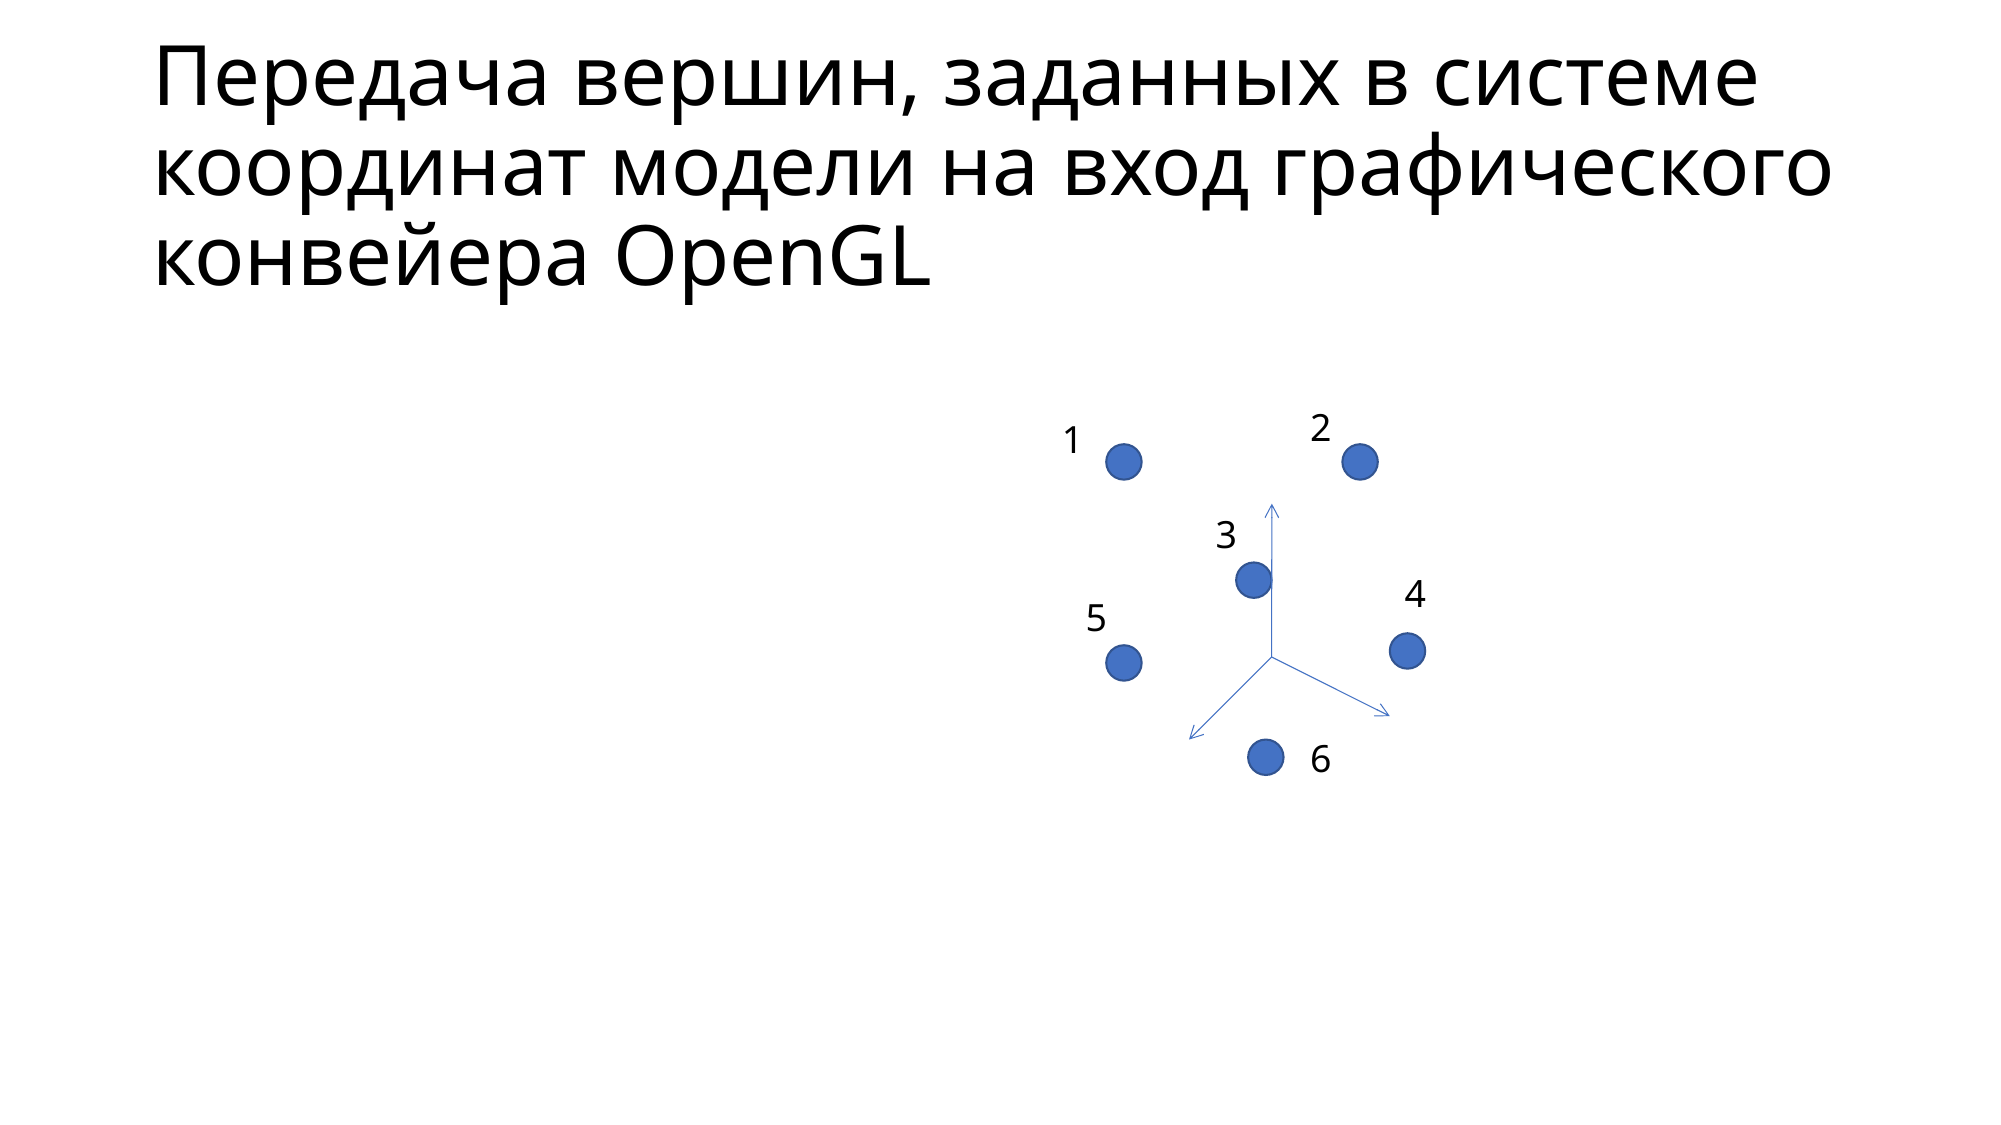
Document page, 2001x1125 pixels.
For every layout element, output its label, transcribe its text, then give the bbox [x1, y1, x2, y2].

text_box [1272, 657, 1390, 717]
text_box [1188, 656, 1272, 740]
text_box 1 [1047, 408, 1095, 469]
text_box 6 [1295, 727, 1343, 788]
text_box 5 [1070, 586, 1119, 646]
text_box 2 [1295, 397, 1343, 457]
text_box [1341, 443, 1379, 481]
text_box [1388, 632, 1427, 670]
text_box [1105, 644, 1143, 682]
text_box [1235, 561, 1271, 580]
text_box [1247, 739, 1285, 777]
text_box 4 [1389, 562, 1437, 623]
text_box [1105, 443, 1143, 481]
title Передача вершин, заданных в системе координат модели на вход графического конвейера OpenGL [137, 59, 1863, 278]
text_box 3 [1200, 503, 1249, 564]
text_box [1235, 581, 1271, 599]
